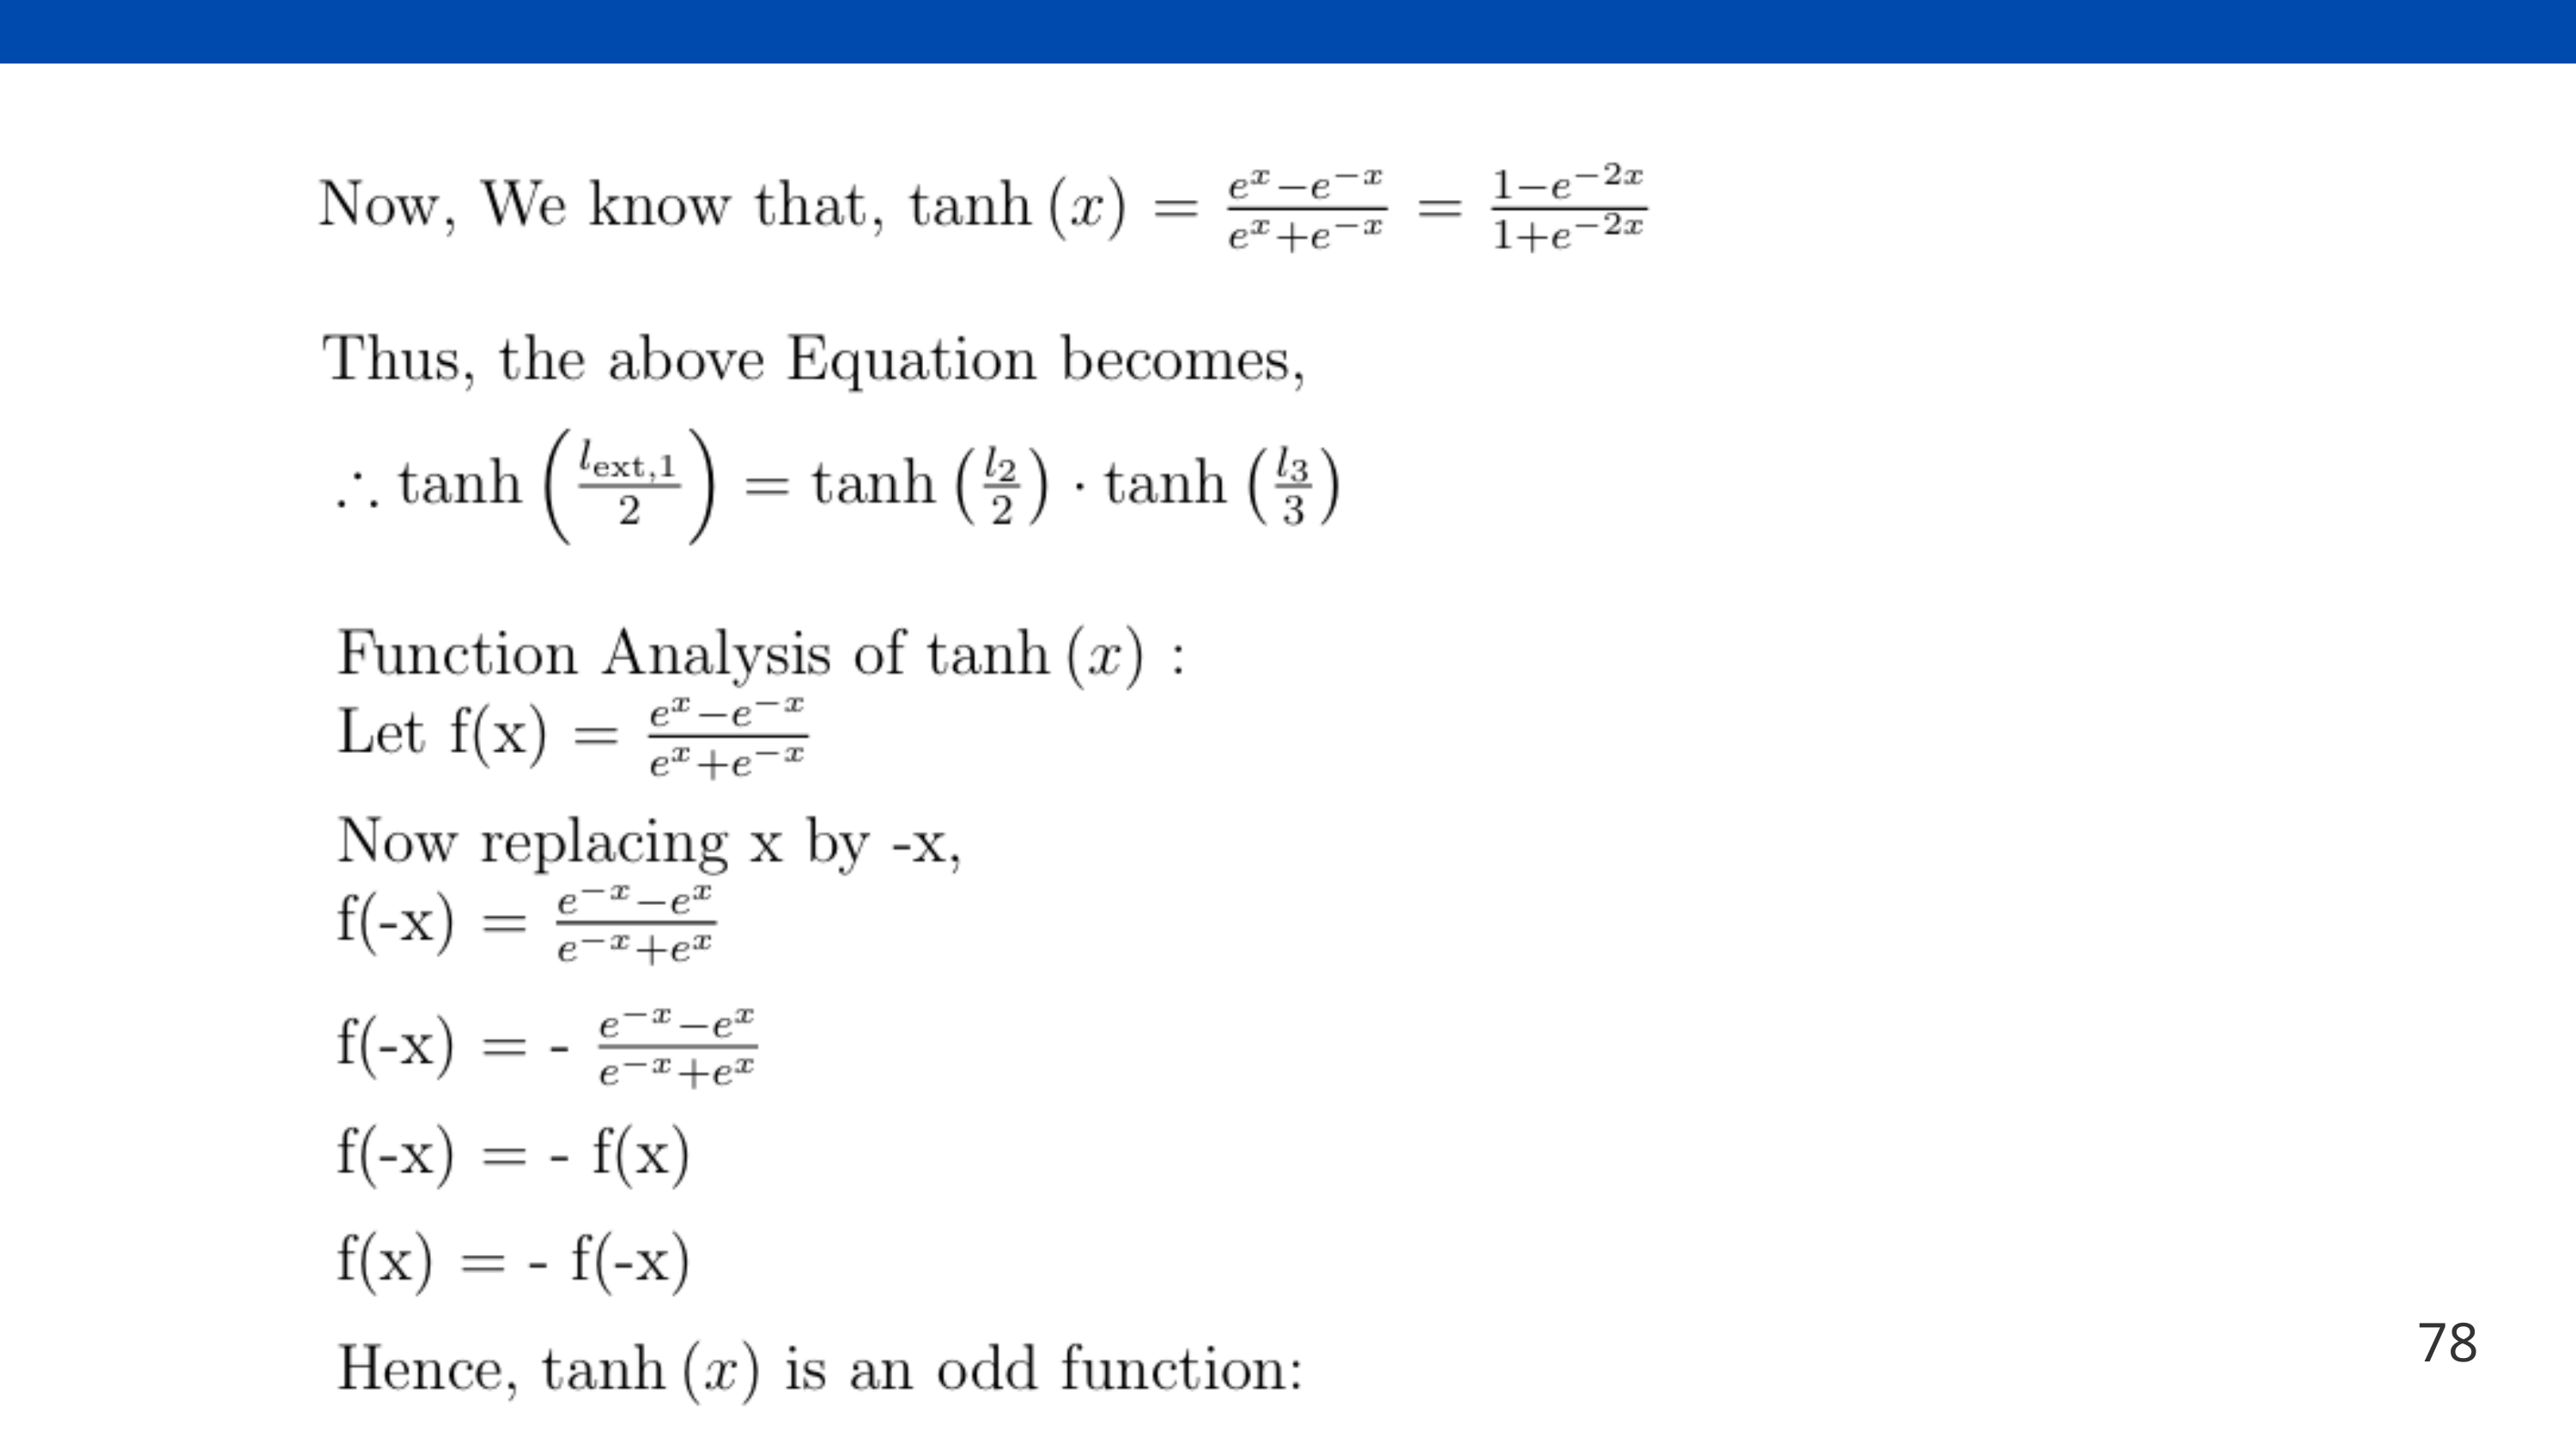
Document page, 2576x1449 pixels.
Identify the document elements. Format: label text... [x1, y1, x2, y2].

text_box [0, 0, 2576, 64]
text_box [255, 97, 2321, 1449]
text_box 78 [2383, 1286, 2480, 1373]
